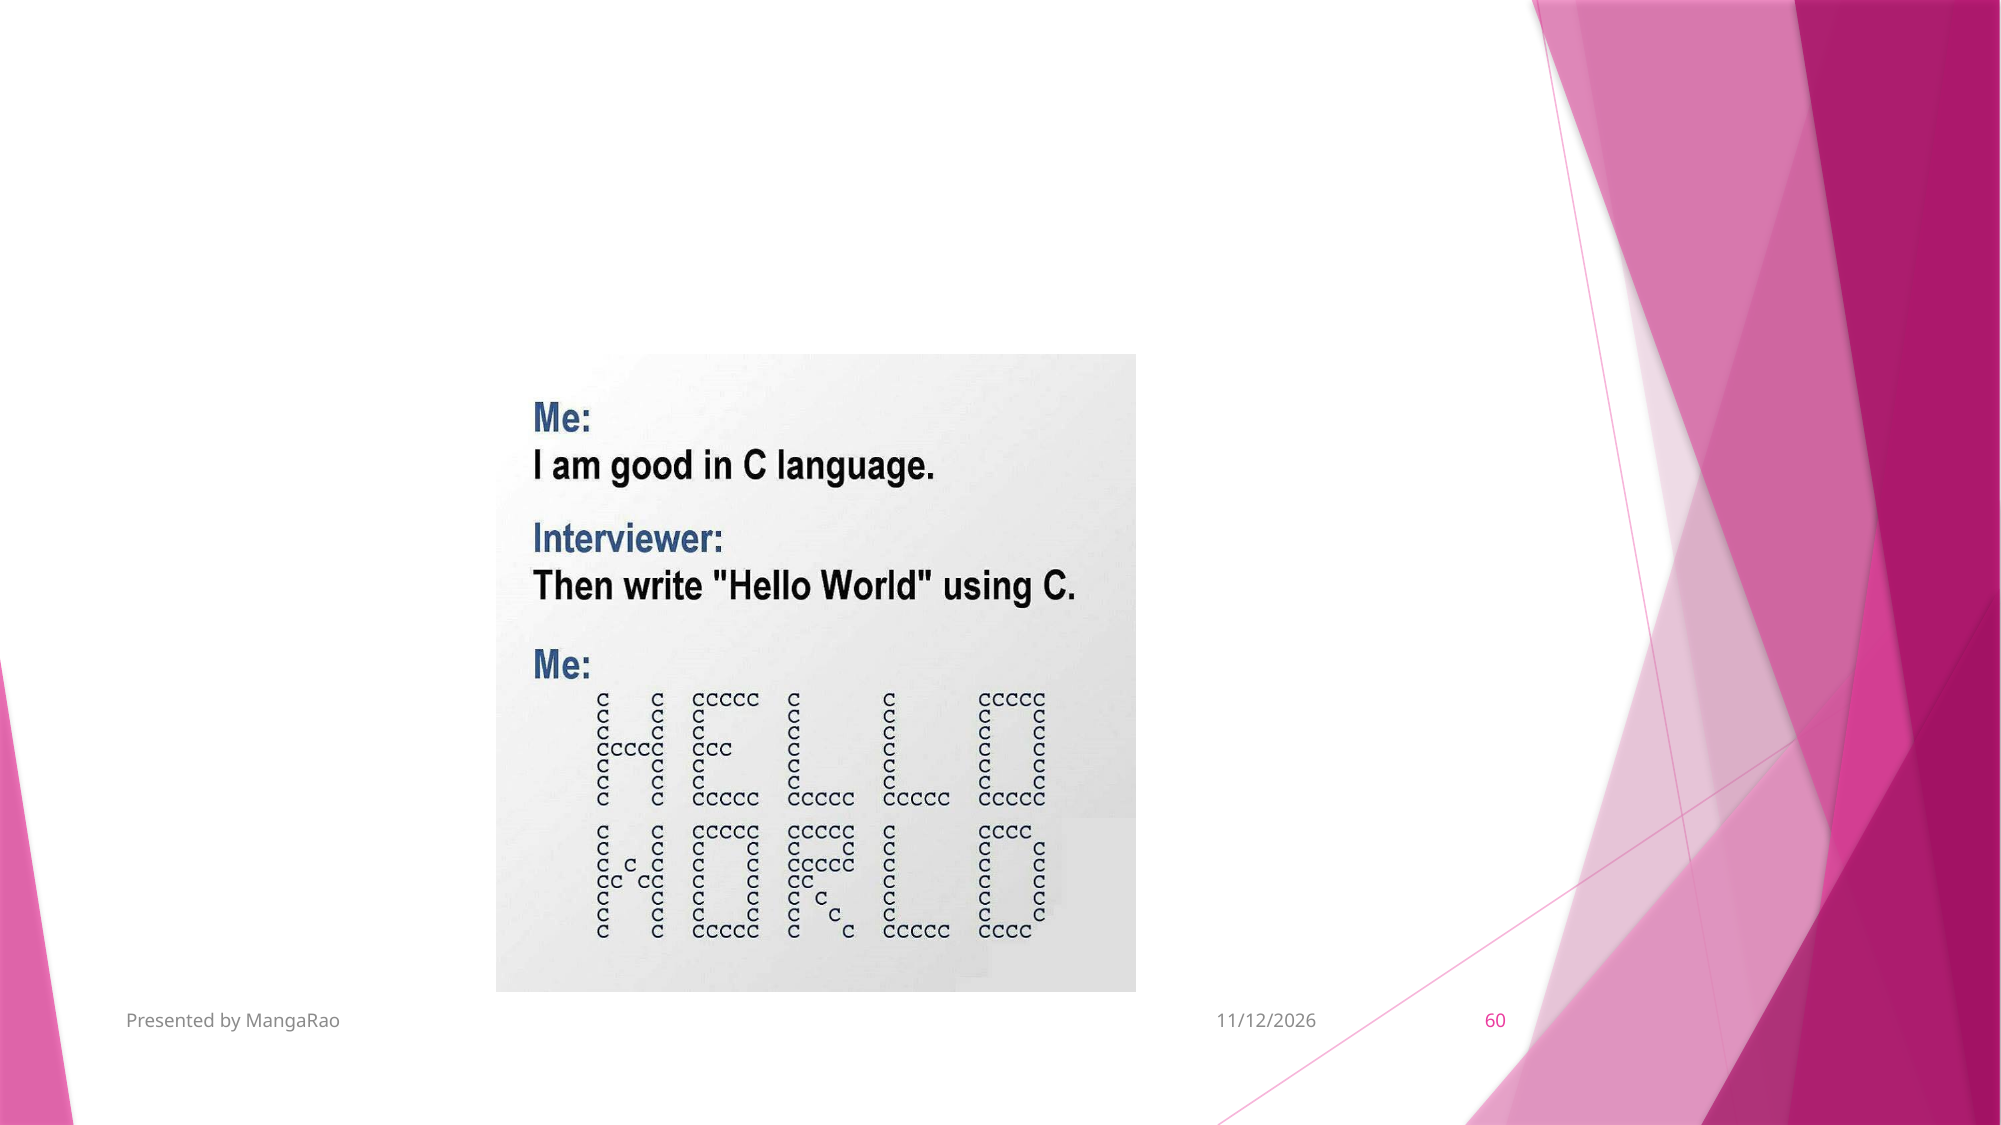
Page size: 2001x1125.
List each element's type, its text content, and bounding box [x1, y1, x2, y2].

slide_number 60 [1409, 991, 1522, 1051]
footer Presented by MangaRao [111, 991, 1145, 1051]
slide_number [1181, 991, 1332, 1051]
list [496, 353, 1137, 992]
